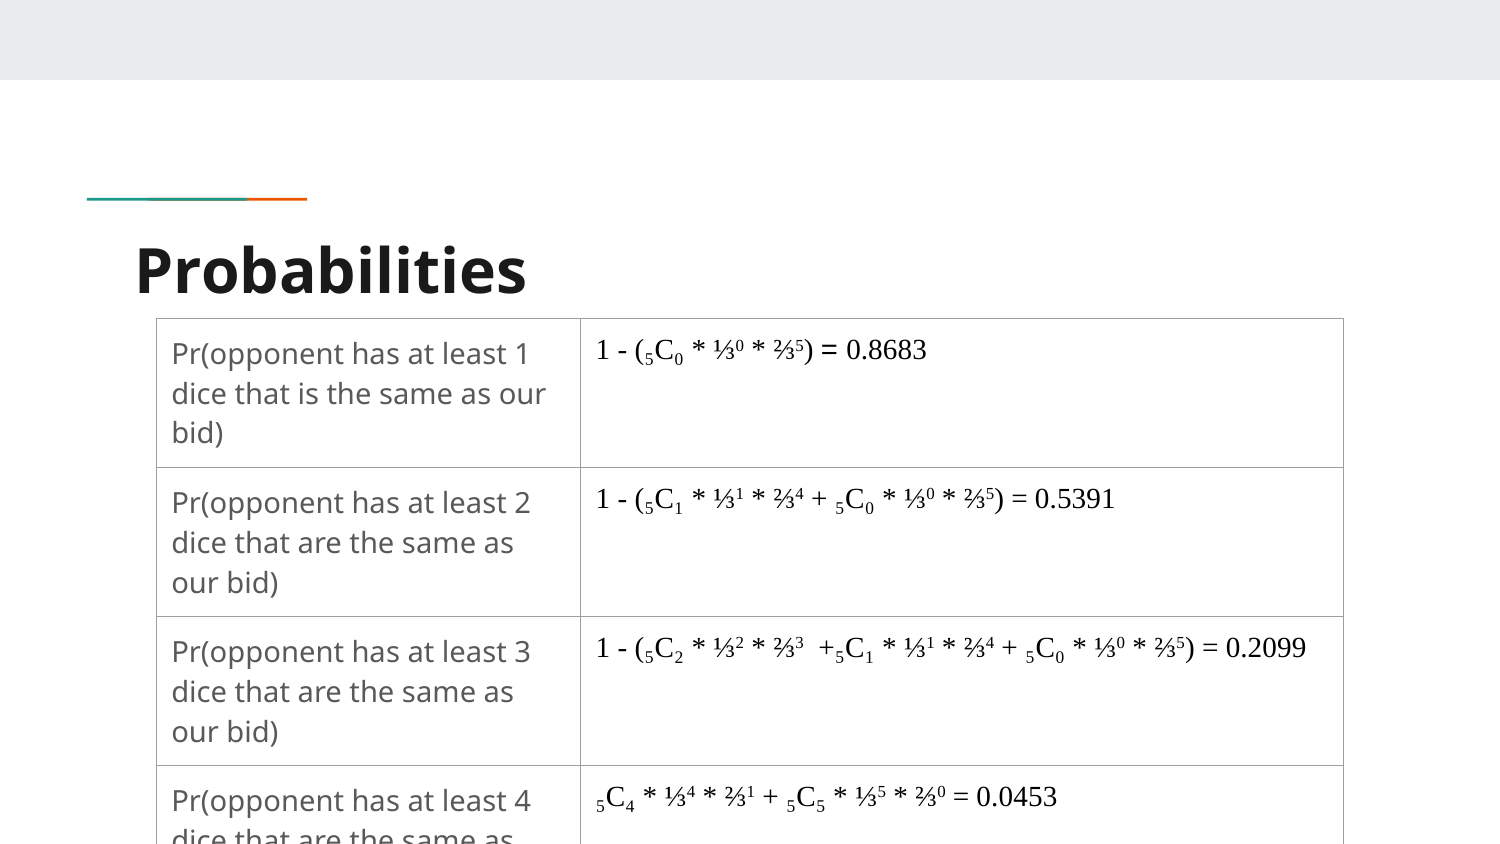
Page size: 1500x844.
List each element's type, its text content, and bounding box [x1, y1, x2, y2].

table_cell Pr(opponent has at least 2 dice that are the same as our bid) [157, 468, 580, 616]
table_cell ₅C₄ * ⅓4 * ⅔1 + ₅C₅ * ⅓5 * ⅔0 = 0.0453 [581, 766, 1343, 844]
table_header Pr(opponent has at least 1 dice that is the same as our bid) [157, 319, 580, 467]
table_cell 1 - (₅C₁ * ⅓1 * ⅔4 + ₅C₀ * ⅓0 * ⅔5) = 0.5391 [581, 468, 1343, 616]
table_header 1 - (₅C₀ * ⅓0 * ⅔5) = 0.8683 [581, 319, 1343, 467]
table_cell 1 - (₅C₂ * ⅓2 * ⅔3 +₅C₁ * ⅓1 * ⅔4 + ₅C₀ * ⅓0 * ⅔5) = 0.2099 [581, 617, 1343, 765]
title Probabilities [119, 216, 1381, 305]
table_cell Pr(opponent has at least 4 dice that are the same as our bid) [157, 766, 580, 844]
table_cell Pr(opponent has at least 3 dice that are the same as our bid) [157, 617, 580, 765]
